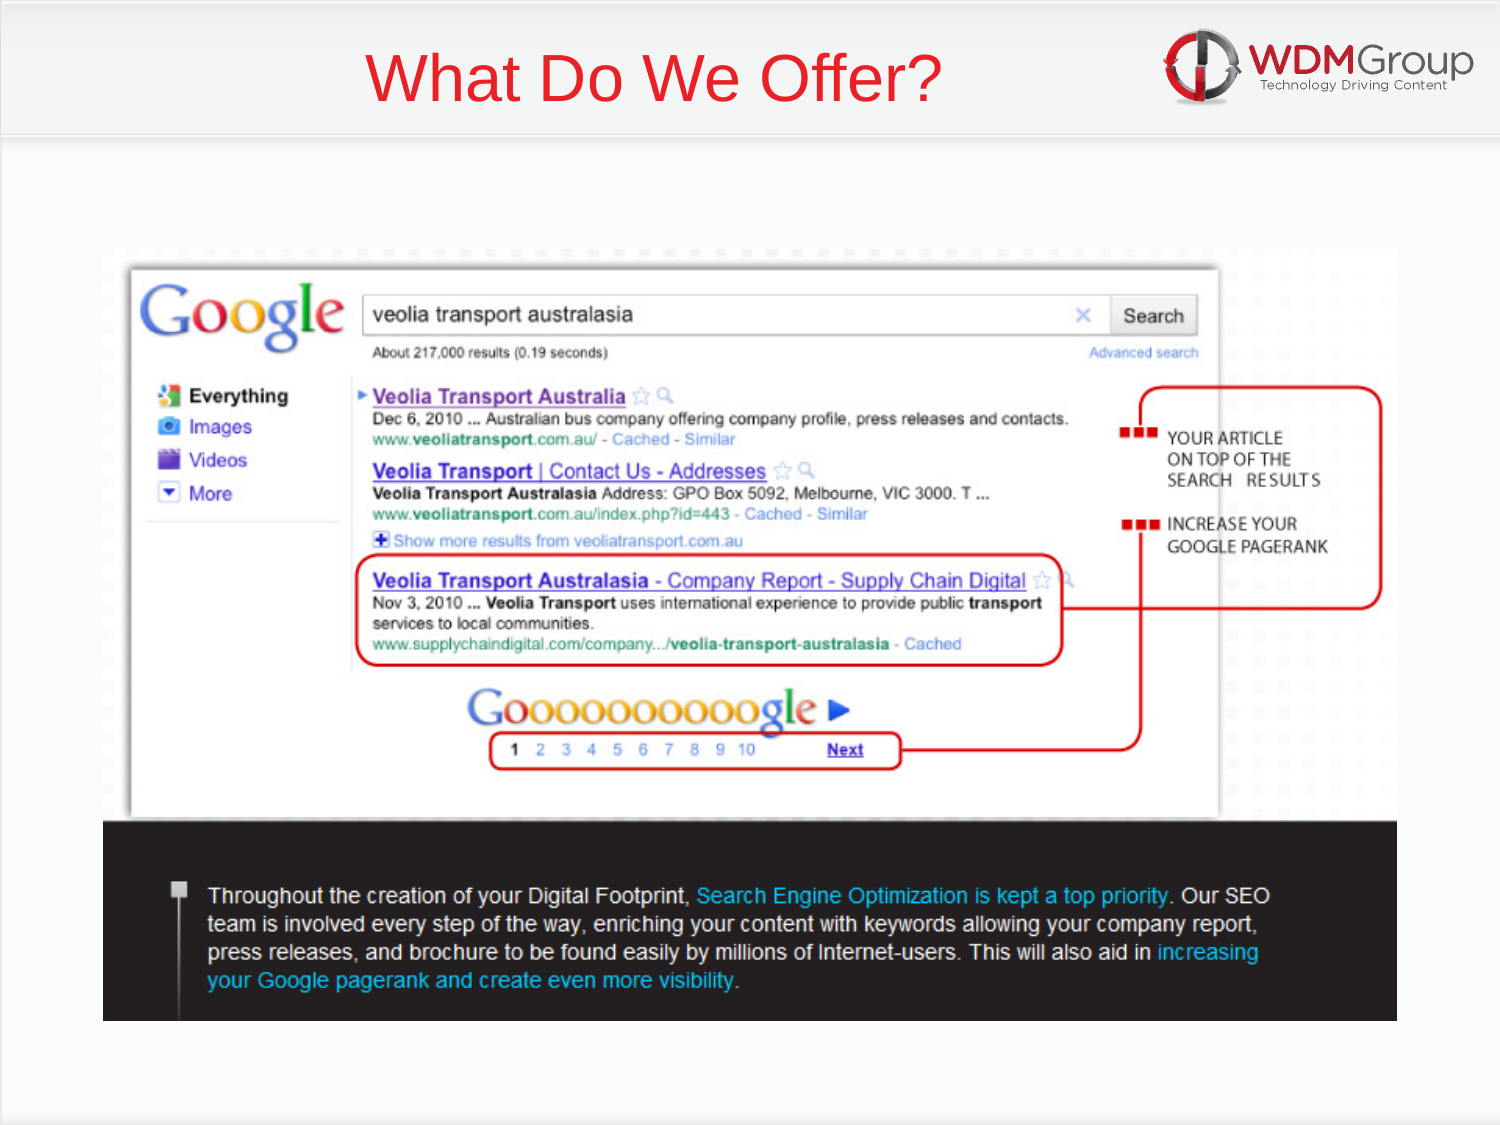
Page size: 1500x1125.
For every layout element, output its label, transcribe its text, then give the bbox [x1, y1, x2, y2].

picture [0, 0, 1500, 1125]
title What Do We Offer? [0, 0, 1330, 169]
